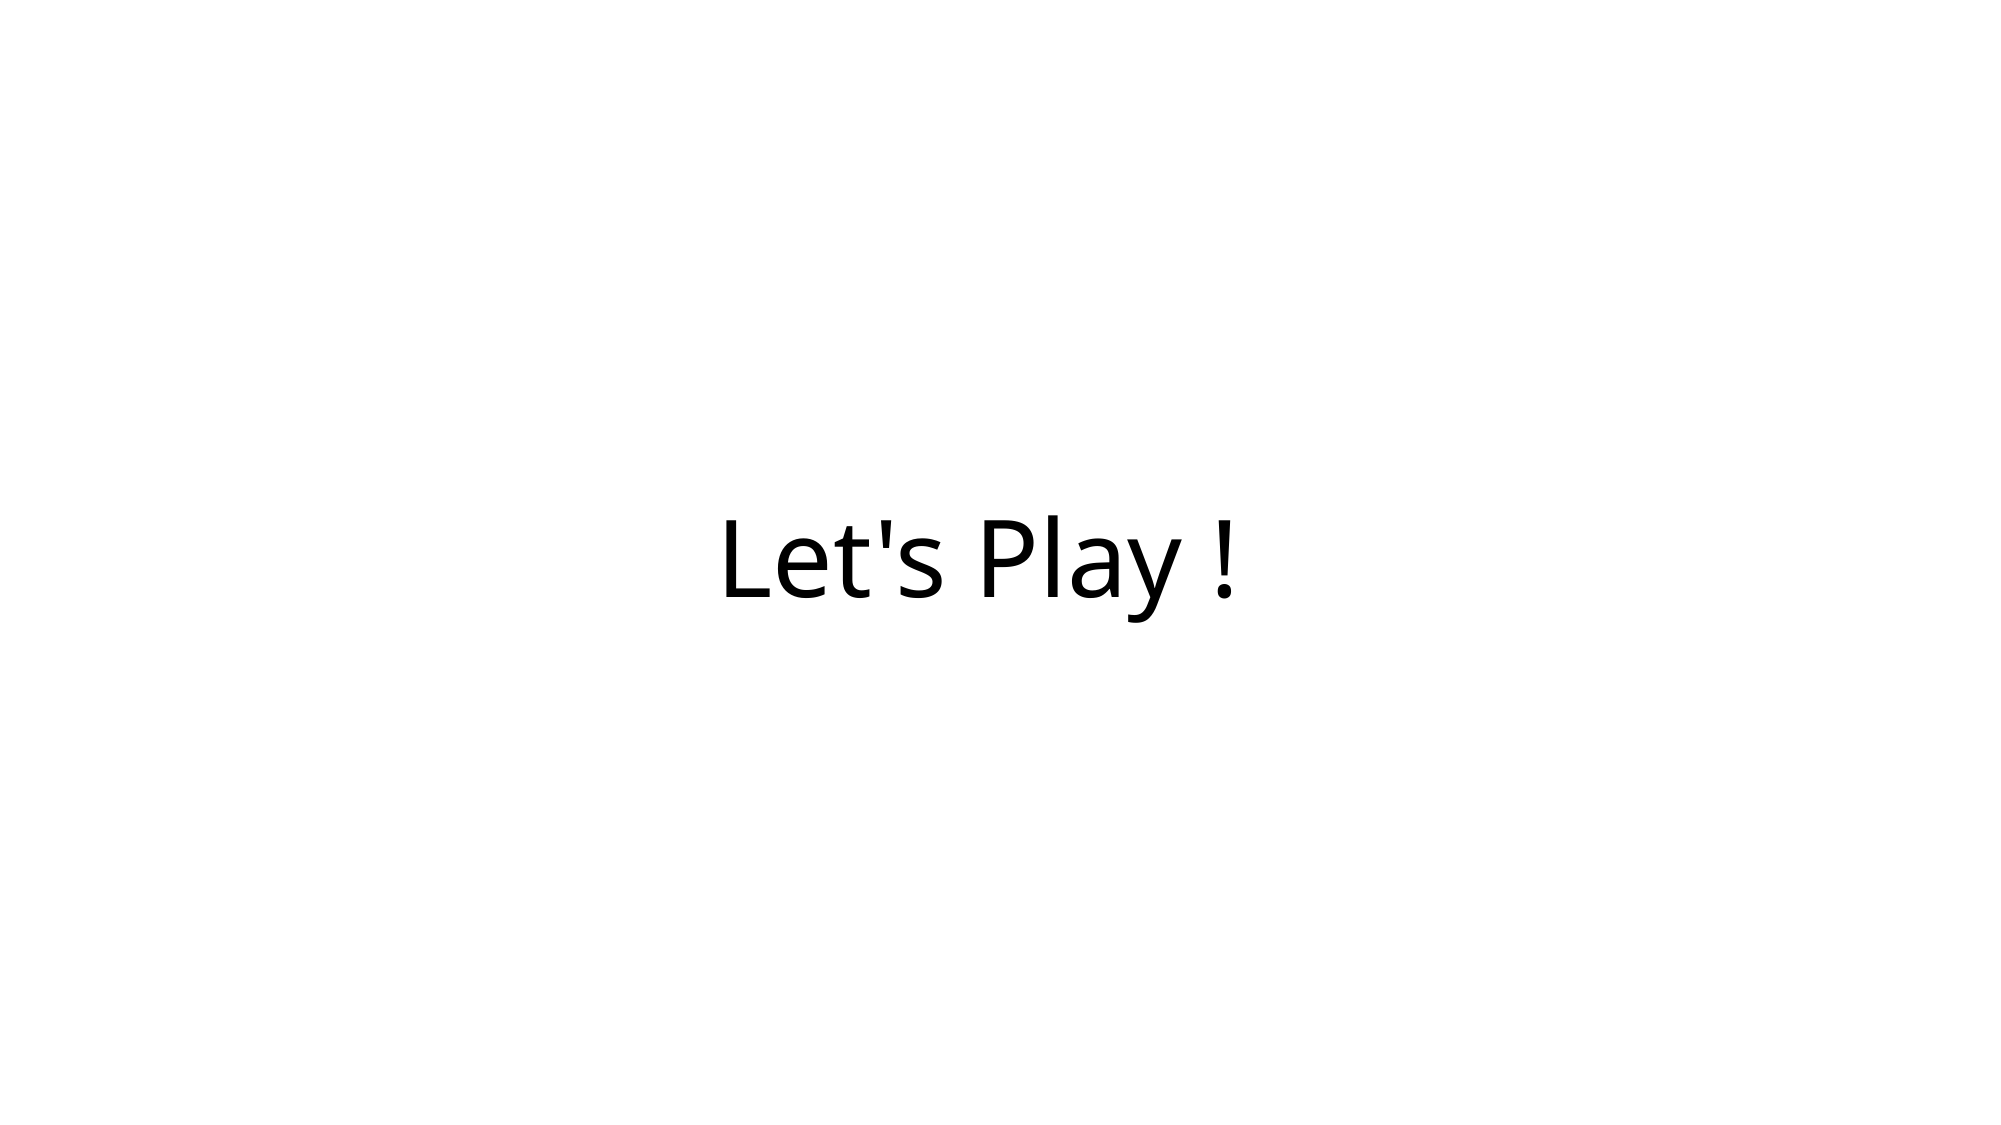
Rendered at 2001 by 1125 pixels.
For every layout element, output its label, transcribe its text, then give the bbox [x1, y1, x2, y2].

title Let's Play ! [701, 453, 1299, 672]
